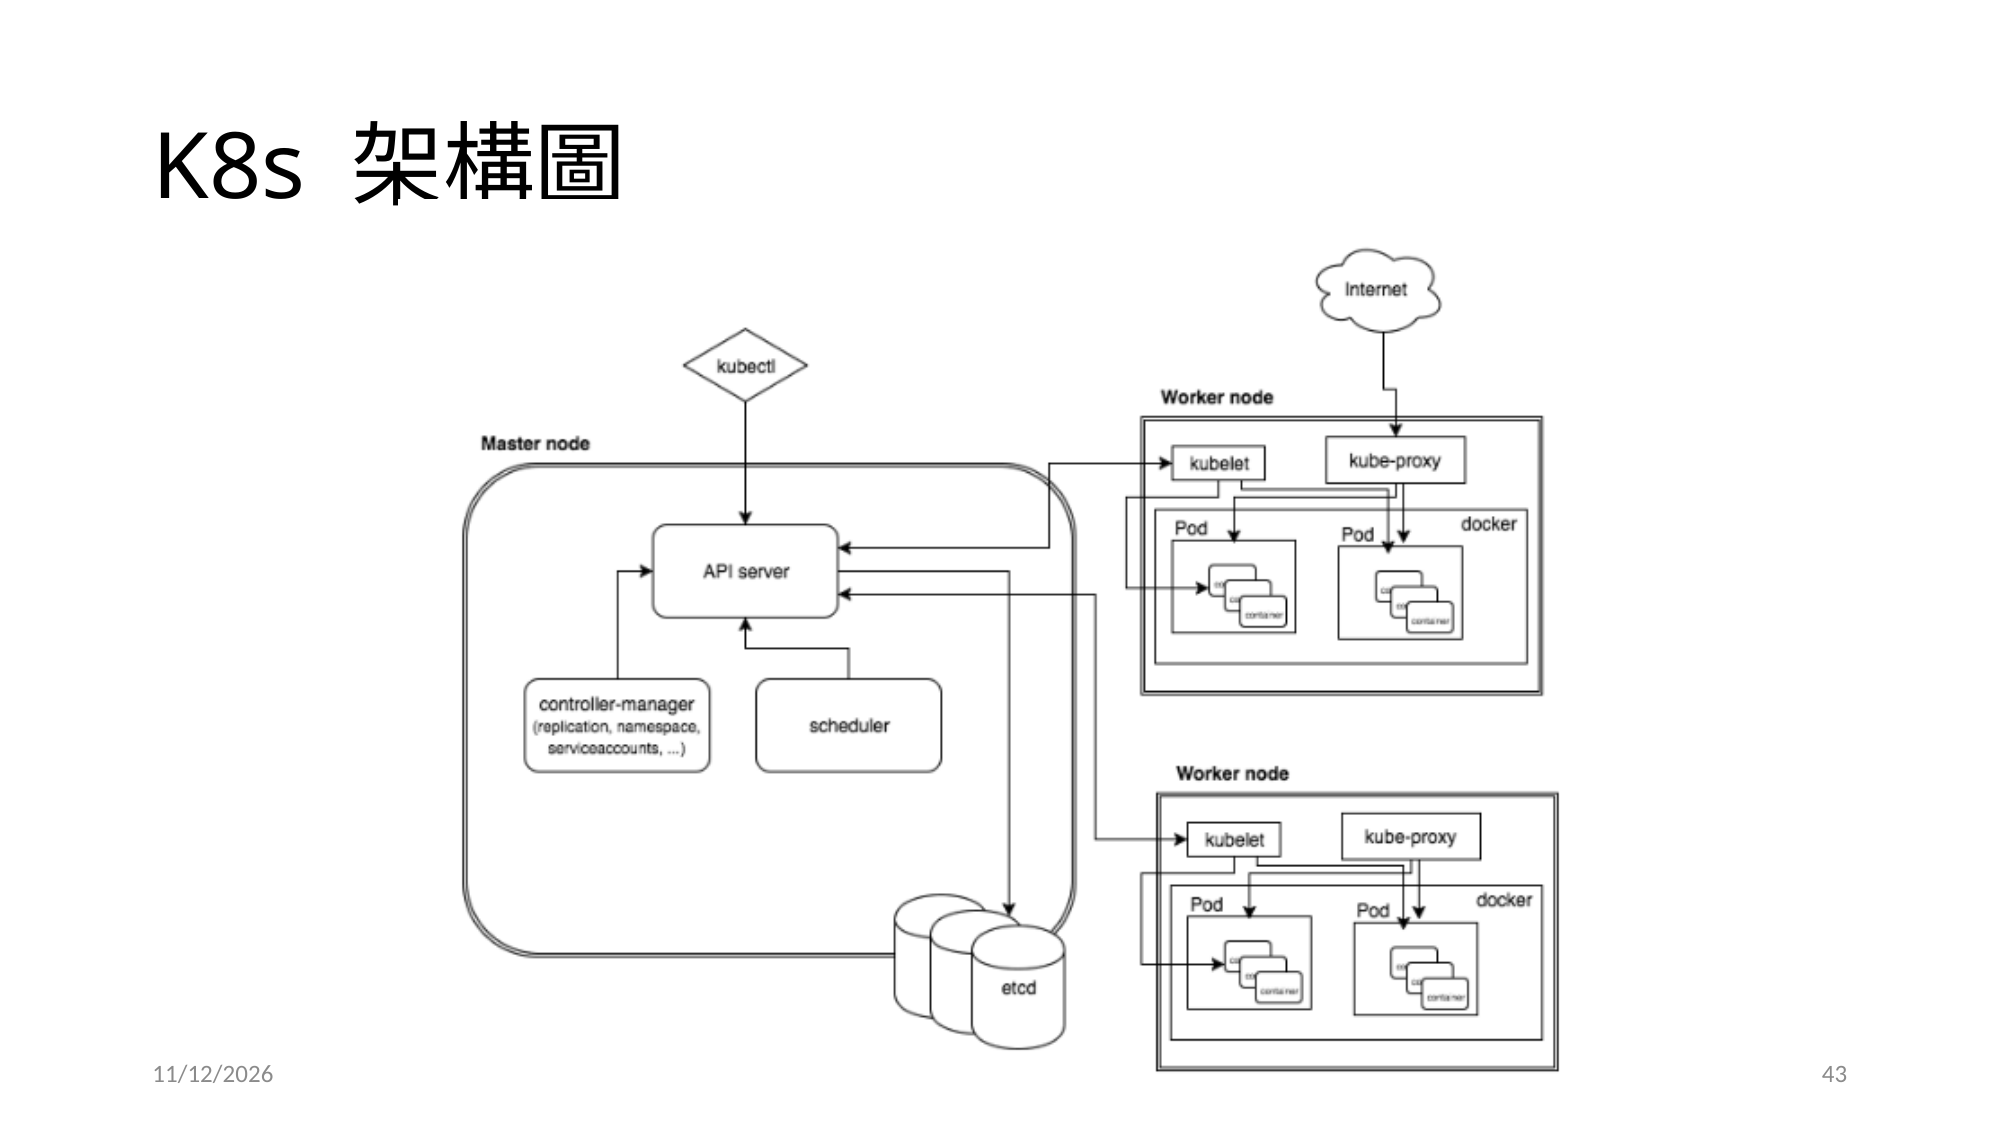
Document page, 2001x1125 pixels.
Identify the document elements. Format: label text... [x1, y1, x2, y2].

slide_number 43 [1649, 1042, 1863, 1103]
title K8s 架構圖 [137, 59, 1863, 278]
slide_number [137, 1042, 398, 1103]
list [398, 199, 1649, 1113]
